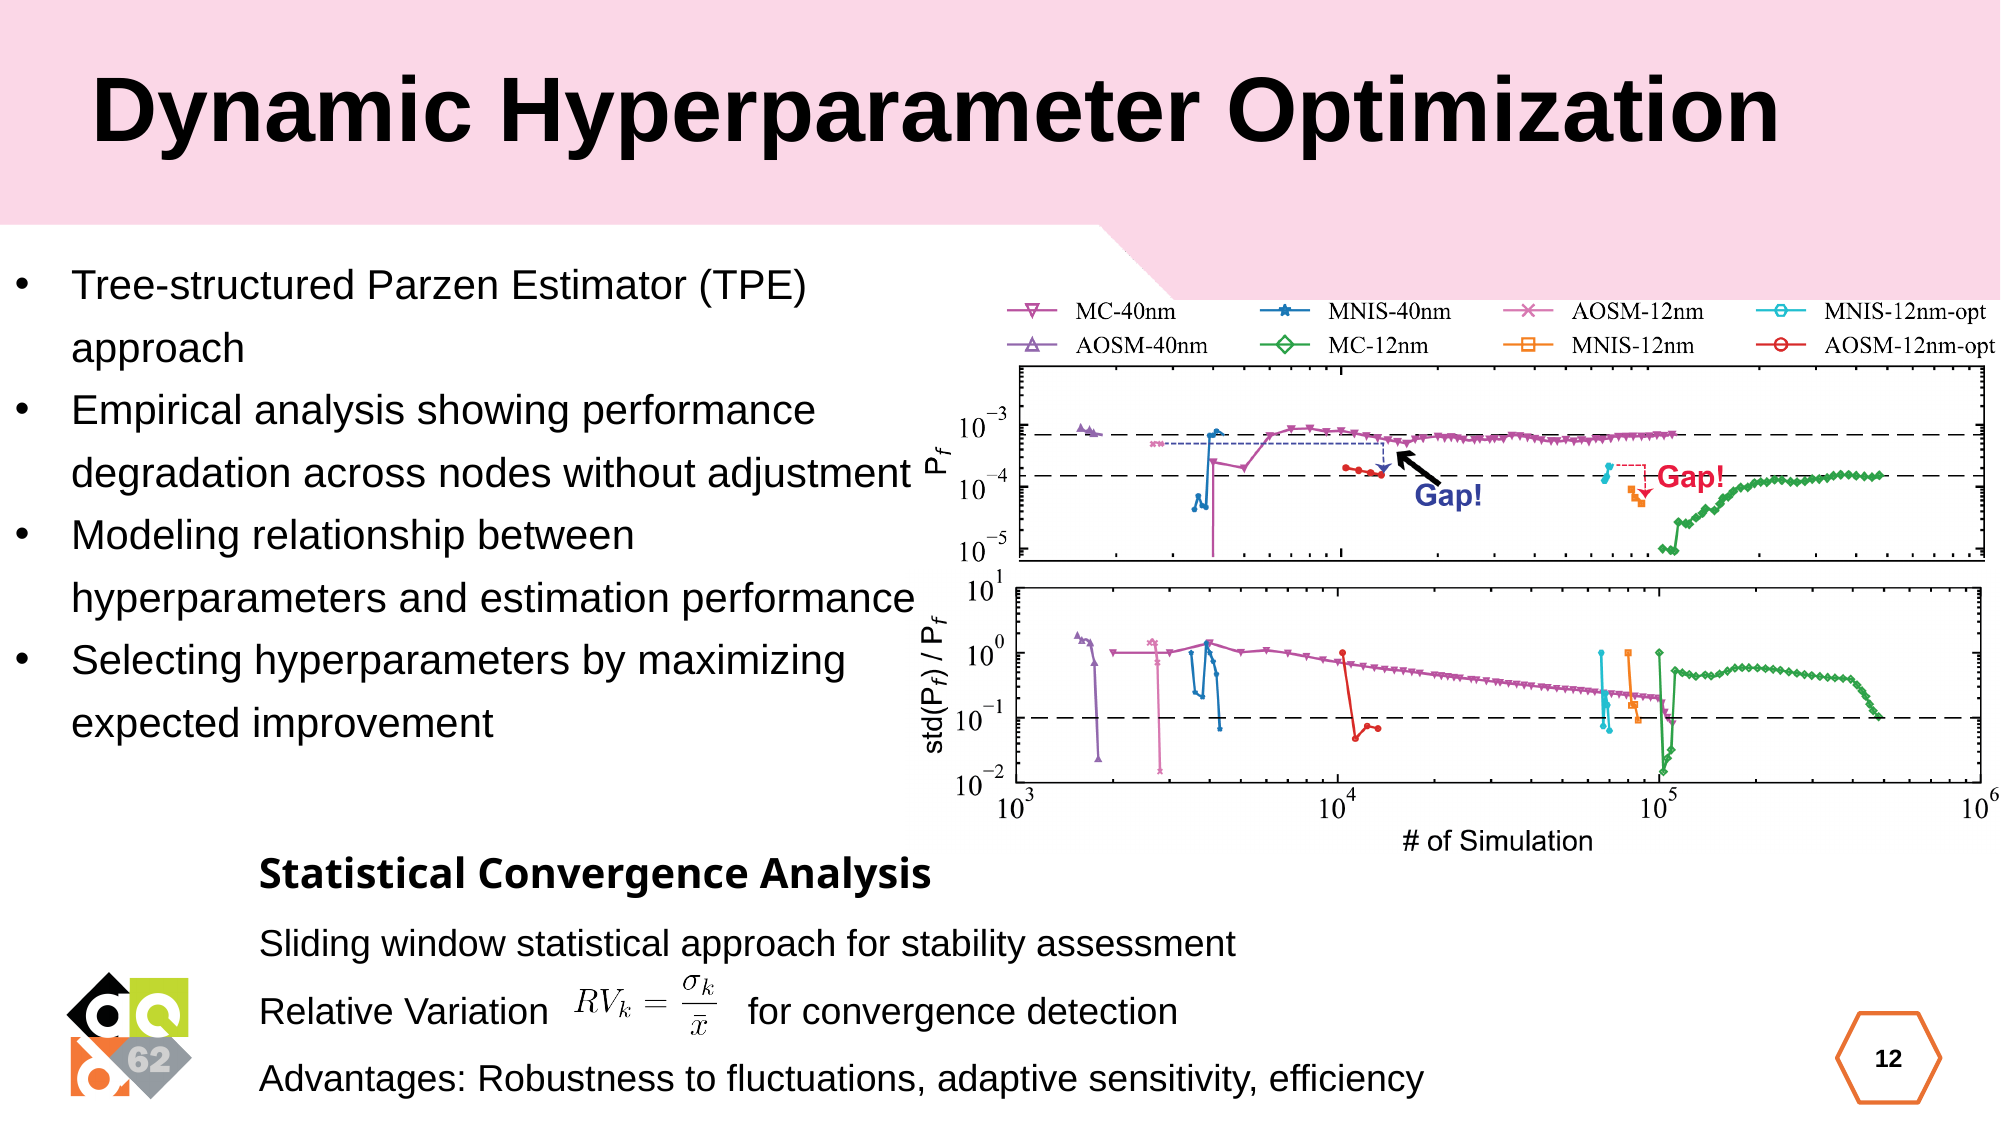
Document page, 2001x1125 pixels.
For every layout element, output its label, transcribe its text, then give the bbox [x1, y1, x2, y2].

title Dynamic Hyperparameter Optimization [76, 3, 1936, 221]
text_box Tree-structured Parzen Estimator (TPE) approach Empirical analysis showing performance degradation across nodes without adjustment Modeling relationship between hyperparameters and estimation performance Selecting hyperparameters by maximizing expected improvement [0, 238, 963, 816]
text_box Statistical Convergence Analysis Sliding window statistical approach for stability assessment Relative Variation for convergence detection Advantages: Robustness to fluctuations, adaptive sensitivity, efficiency [244, 839, 1669, 1107]
picture [41, 948, 218, 1125]
slide_number 12 [1835, 1011, 1943, 1105]
picture [905, 302, 2000, 854]
picture [574, 975, 717, 1036]
picture [0, 0, 2001, 300]
